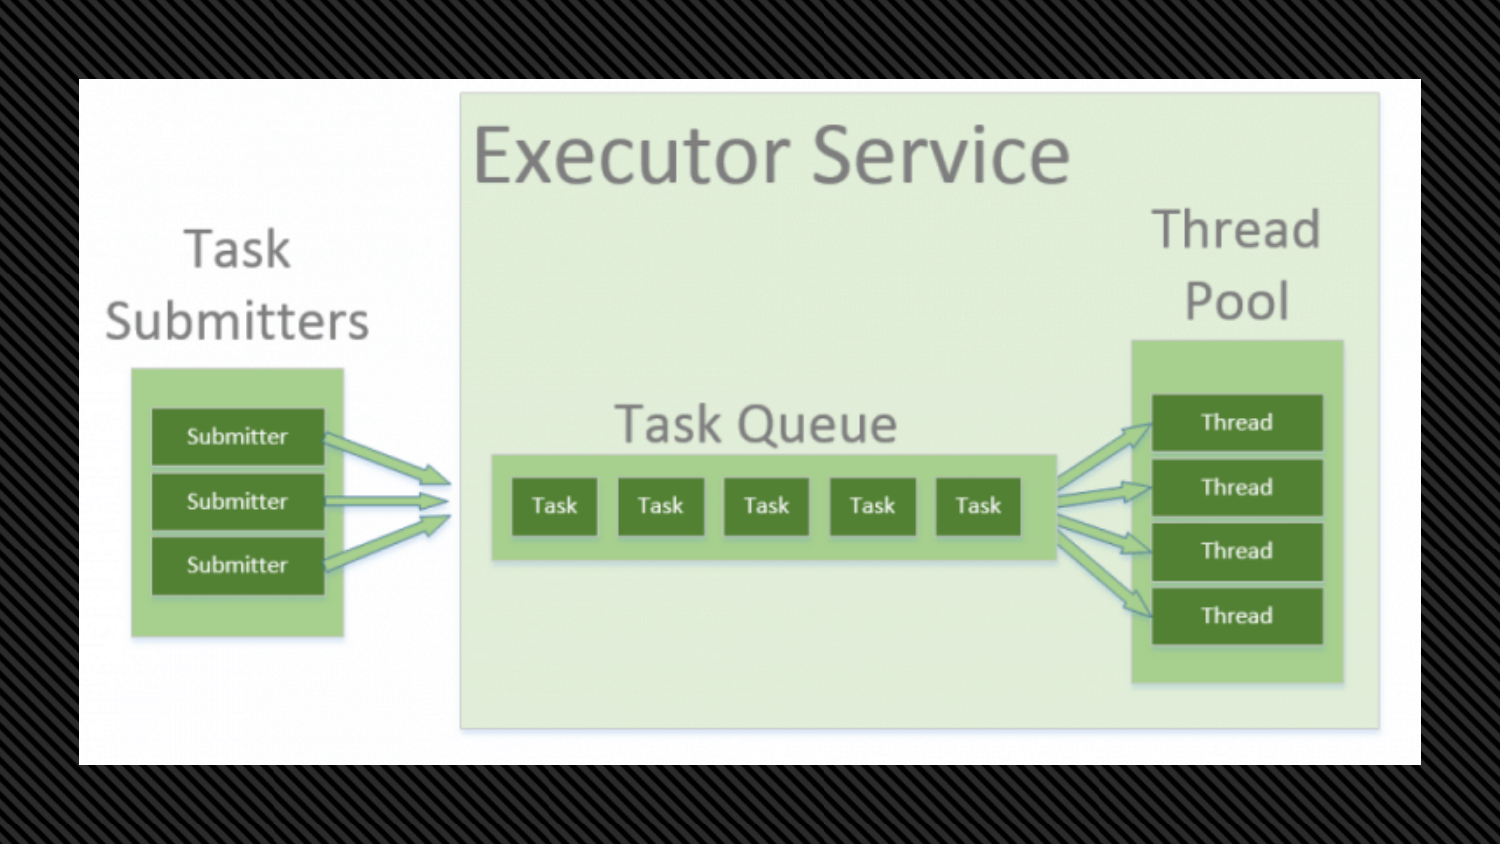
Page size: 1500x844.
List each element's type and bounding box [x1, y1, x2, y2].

text_box [0, 0, 1500, 844]
picture [78, 78, 1422, 765]
